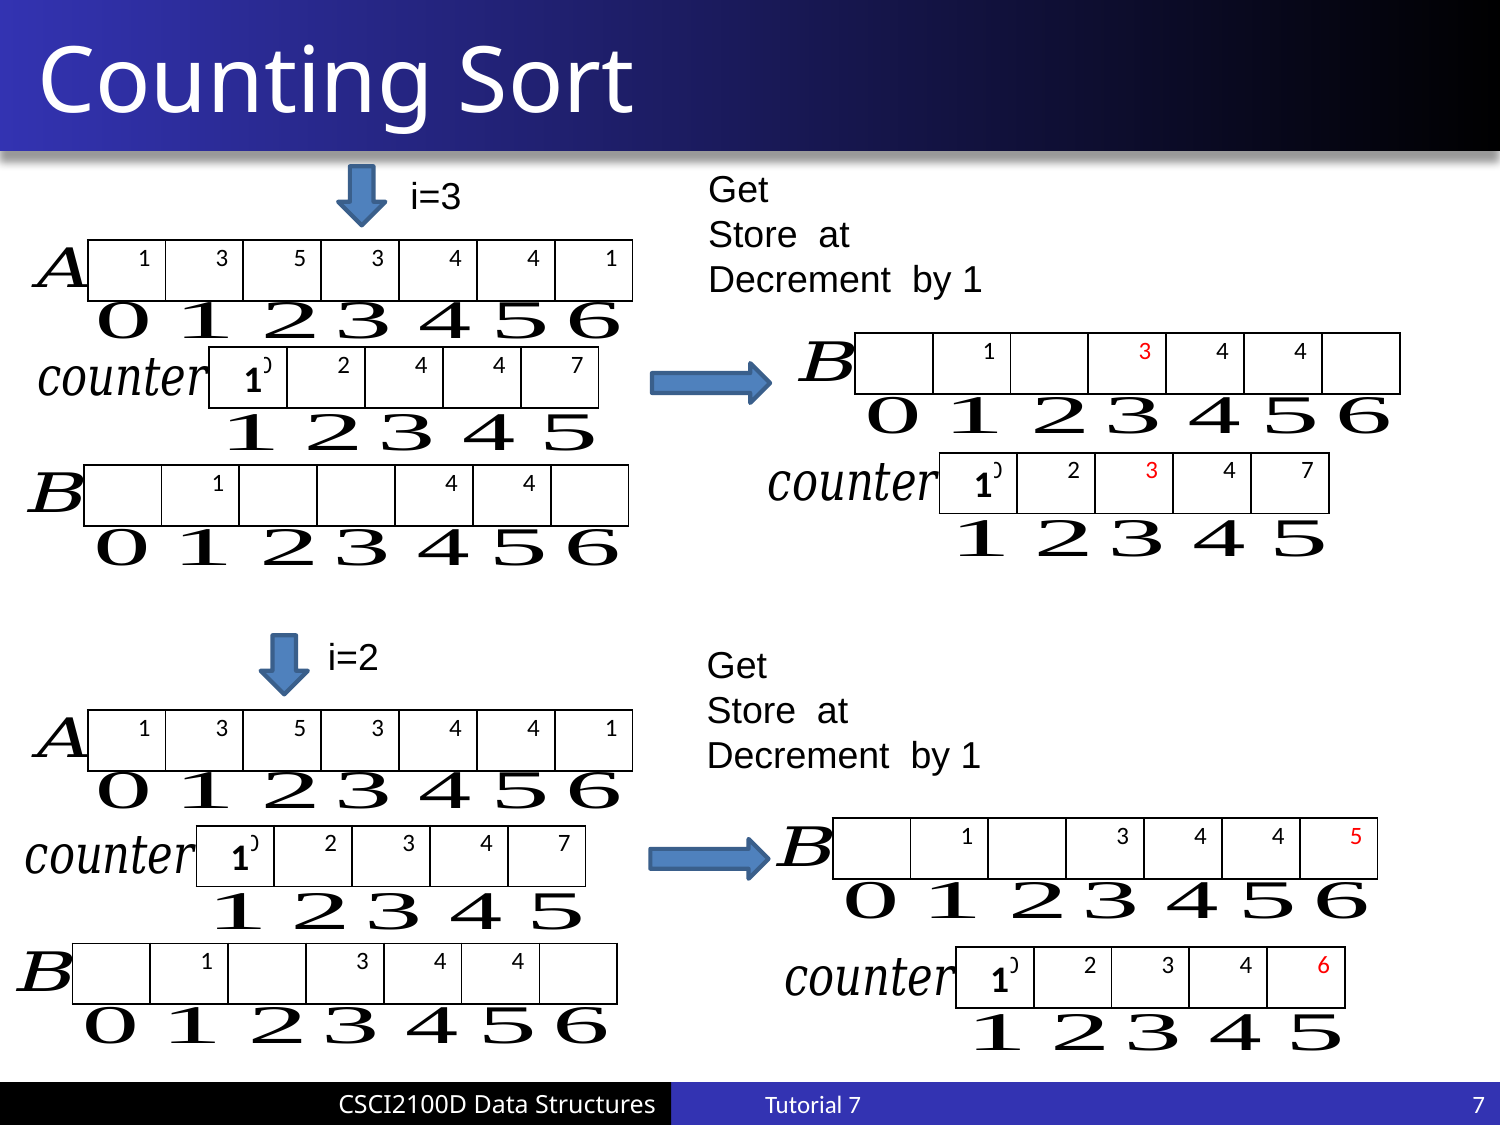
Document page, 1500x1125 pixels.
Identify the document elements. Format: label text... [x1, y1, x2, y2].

table_header 1 [162, 466, 238, 525]
text_box [648, 837, 771, 881]
table_header 4 [1145, 819, 1221, 878]
footer Tutorial 7 [750, 1082, 1311, 1125]
table_header 1 [556, 241, 632, 300]
table_header 4 [478, 241, 554, 300]
table_header 1 [934, 334, 1010, 393]
text_box 1 [228, 354, 264, 400]
table_header [1011, 334, 1087, 393]
table_header 2 [288, 348, 364, 407]
table_header 0 [957, 948, 1033, 1007]
table_header [240, 466, 316, 525]
title Counting Sort [0, 1, 1500, 151]
table_header 6 [1268, 948, 1344, 1007]
table_header 0 [210, 348, 286, 407]
text_box 1 [958, 460, 995, 506]
table_header 3 [1112, 948, 1188, 1007]
table_header 7 [1252, 454, 1328, 513]
table_header 4 [1245, 334, 1321, 393]
table_header [552, 466, 628, 525]
table_header [834, 819, 910, 878]
table_header 0 [940, 454, 1016, 513]
table_header 3 [322, 241, 398, 300]
text_box i=3 [395, 164, 479, 225]
table_header [1323, 334, 1399, 393]
slide_number 7 [1311, 1081, 1500, 1125]
table_header 5 [1301, 819, 1377, 878]
table_header 7 [522, 348, 598, 407]
table_header 1 [911, 819, 987, 878]
table_header 1 [89, 241, 165, 300]
table_header [856, 334, 932, 393]
table_header 4 [444, 348, 520, 407]
table_header 3 [1067, 819, 1143, 878]
table_header 4 [1167, 334, 1243, 393]
table_header 5 [244, 241, 320, 300]
table_header 4 [366, 348, 442, 407]
table_header 4 [1223, 819, 1299, 878]
text_box [649, 361, 773, 405]
table_header 4 [396, 466, 472, 525]
text_box [336, 164, 388, 228]
table_header 4 [400, 241, 476, 300]
table_header 3 [1089, 334, 1165, 393]
table_header [989, 819, 1065, 878]
table_header [85, 466, 161, 525]
table_header 2 [1035, 948, 1111, 1007]
table_header 3 [166, 241, 242, 300]
table_header 2 [1018, 454, 1094, 513]
table_header 4 [1190, 948, 1266, 1007]
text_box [12, 625, 628, 1057]
text_box 1 [975, 954, 1011, 1000]
table_header 4 [1174, 454, 1250, 513]
table_header 3 [1096, 454, 1172, 513]
table_header [318, 466, 394, 525]
table_header 4 [474, 466, 550, 525]
